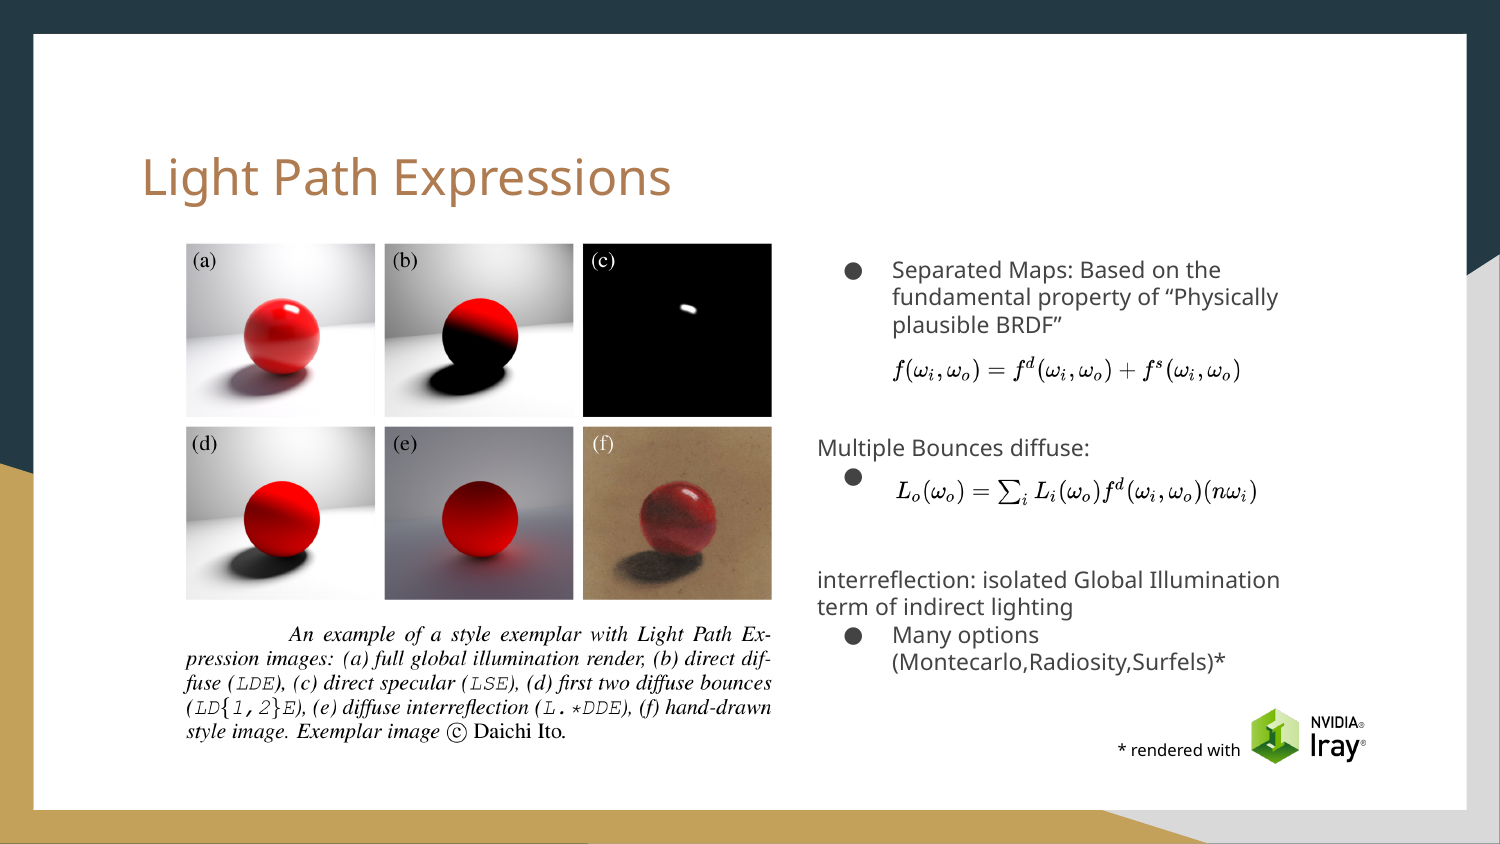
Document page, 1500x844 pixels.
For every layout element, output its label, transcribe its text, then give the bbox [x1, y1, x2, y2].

picture [894, 475, 1259, 508]
text_box interreflection: isolated Global Illumination term of indirect lighting Many options (Montecarlo,Radiosity,Surfels)* [802, 550, 1343, 707]
picture [182, 238, 779, 759]
picture [890, 354, 1242, 385]
picture [1251, 707, 1366, 764]
text_box Light Path Expressions [126, 130, 1358, 288]
text_box * rendered with [1102, 725, 1304, 796]
text_box Multiple Bounces diffuse: [802, 418, 1343, 550]
text_box Separated Maps: Based on the fundamental property of “Physically plausible BRDF” [802, 240, 1343, 397]
